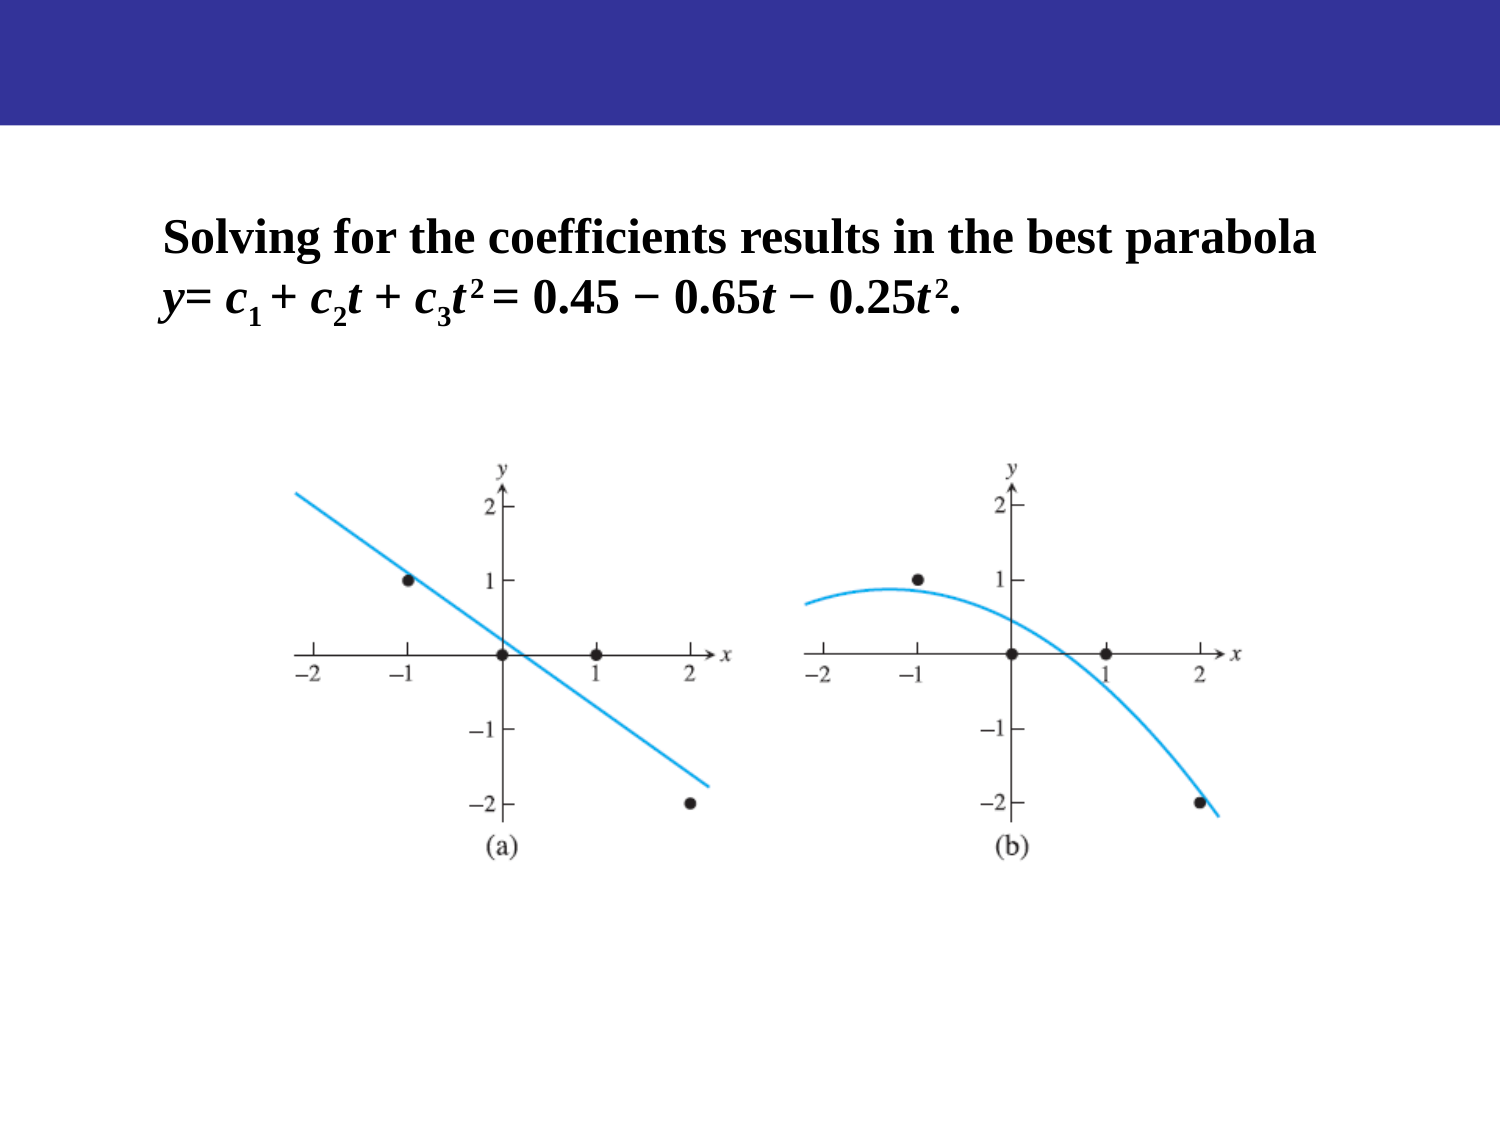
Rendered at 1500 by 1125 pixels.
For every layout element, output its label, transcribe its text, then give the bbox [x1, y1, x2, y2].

text_box Solving for the coefficients results in the best parabola y= c1 + c2t + c3t 2 = 0.45 − 0.65t − 0.25t 2. [147, 196, 1353, 340]
picture [249, 455, 1251, 868]
